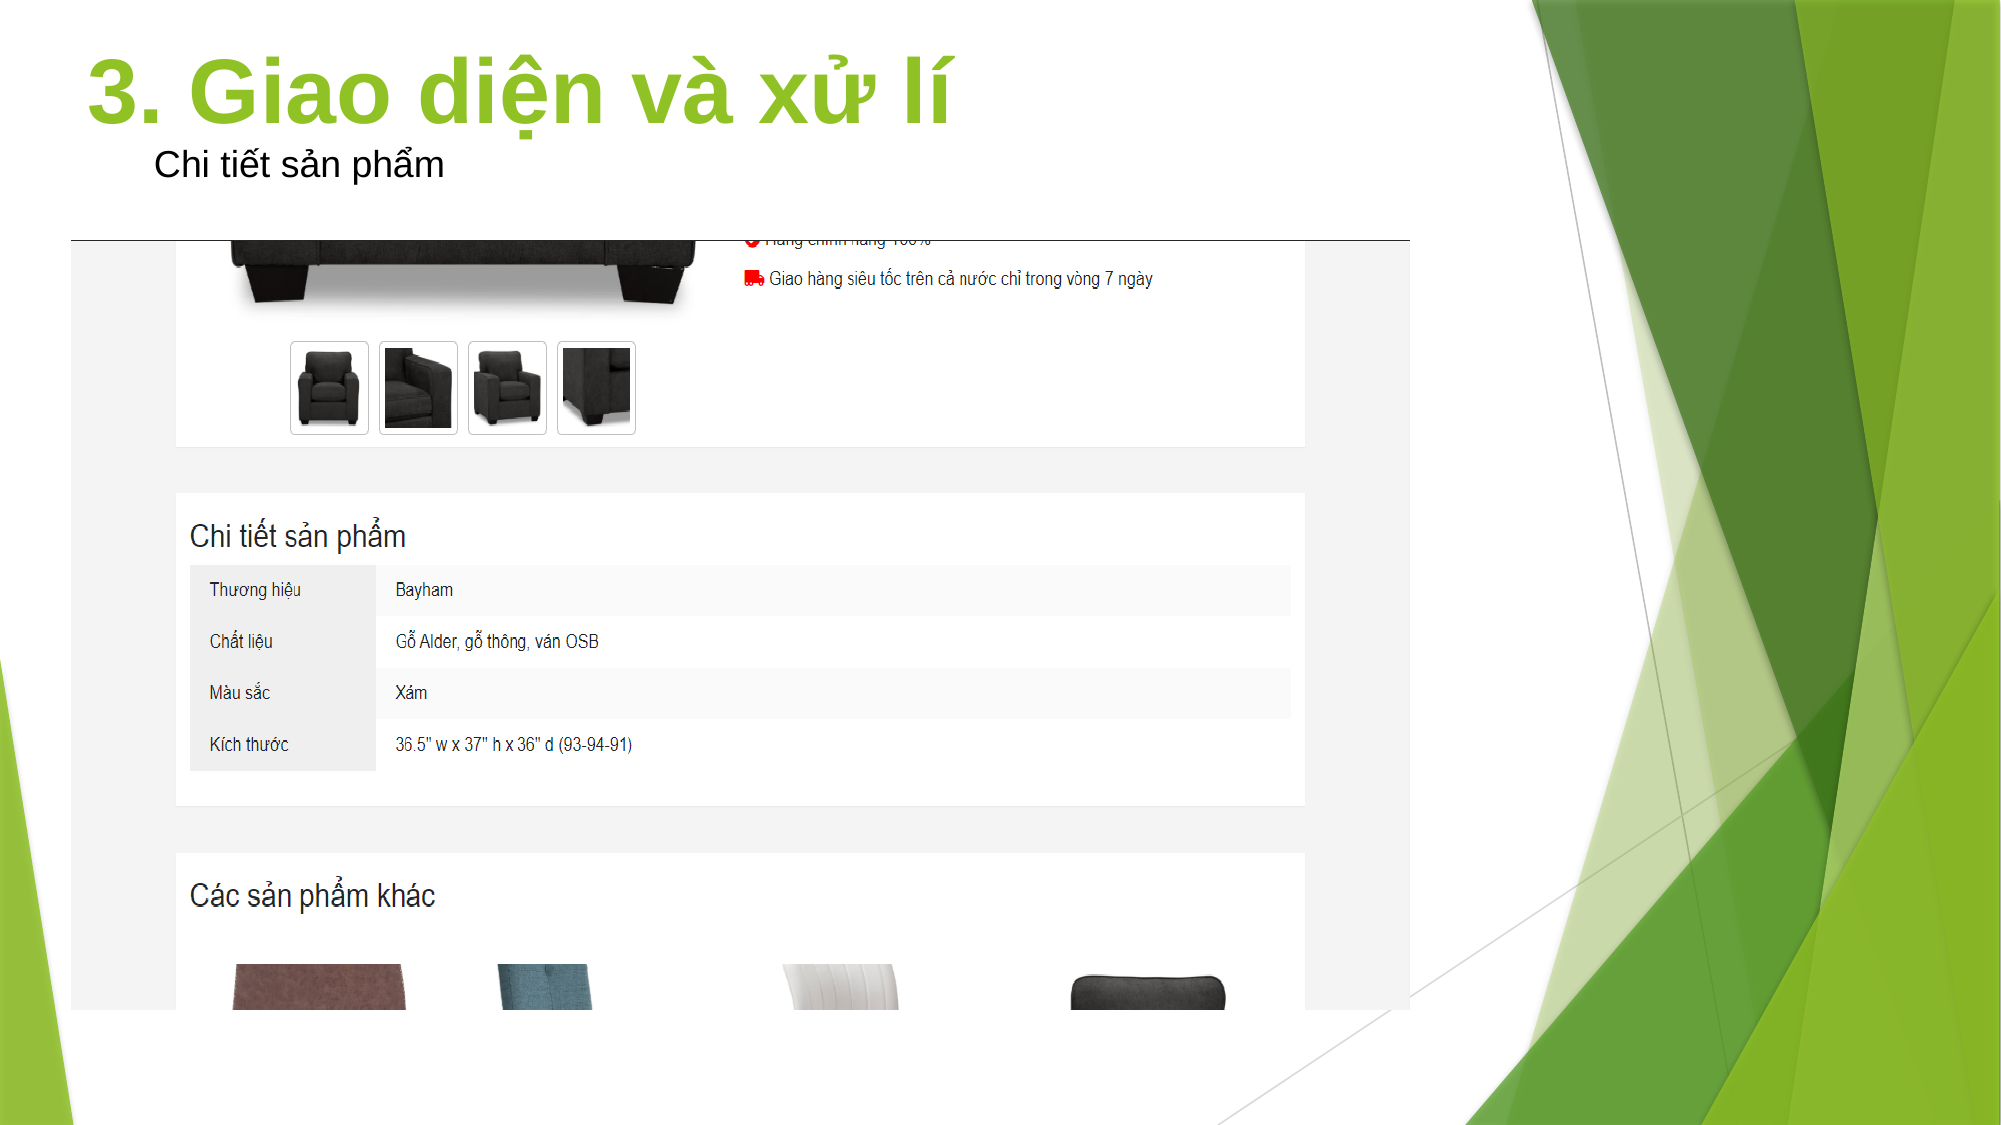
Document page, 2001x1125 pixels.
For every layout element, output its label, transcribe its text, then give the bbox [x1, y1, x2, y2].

text_box Chi tiết sản phẩm [139, 132, 581, 193]
picture [71, 240, 1411, 1010]
title 3. Giao diện và xử lí [71, 24, 1483, 241]
